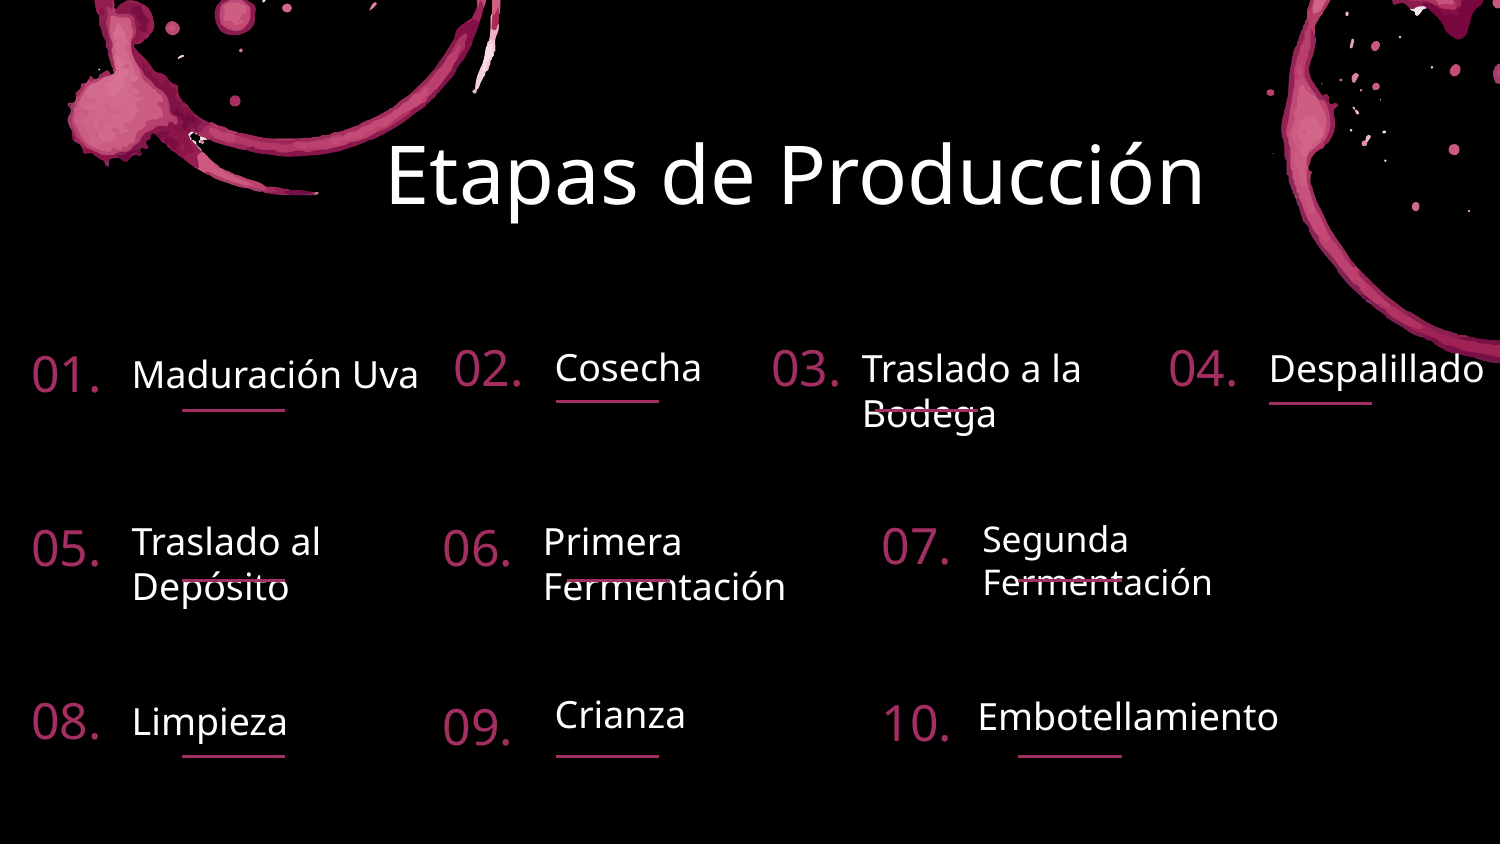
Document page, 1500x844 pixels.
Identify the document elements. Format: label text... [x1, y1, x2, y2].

picture [1255, 0, 1500, 330]
title 07. [863, 500, 968, 588]
title 02. [435, 323, 539, 411]
subtitle Embotellamiento [968, 678, 1297, 752]
title 03. [753, 323, 857, 411]
subtitle Cosecha [539, 328, 753, 402]
subtitle Primera Fermentación [527, 502, 862, 576]
title 05. [13, 502, 117, 590]
title 10. [863, 678, 968, 766]
subtitle Crianza [539, 676, 874, 750]
picture [57, 0, 507, 201]
title 04. [1150, 323, 1254, 411]
title 06. [424, 502, 528, 590]
subtitle Traslado a la Bodega [846, 330, 1150, 404]
subtitle Maduración Uva [116, 335, 435, 409]
subtitle Segunda Fermentación [967, 502, 1301, 576]
subtitle Despalillado [1253, 330, 1500, 404]
subtitle Limpieza [116, 683, 424, 757]
title Etapas de Producción [227, 108, 1364, 202]
title 09. [424, 681, 528, 769]
subtitle Traslado al Depósito [116, 502, 424, 576]
title 01. [13, 328, 117, 416]
title 08. [13, 676, 117, 764]
